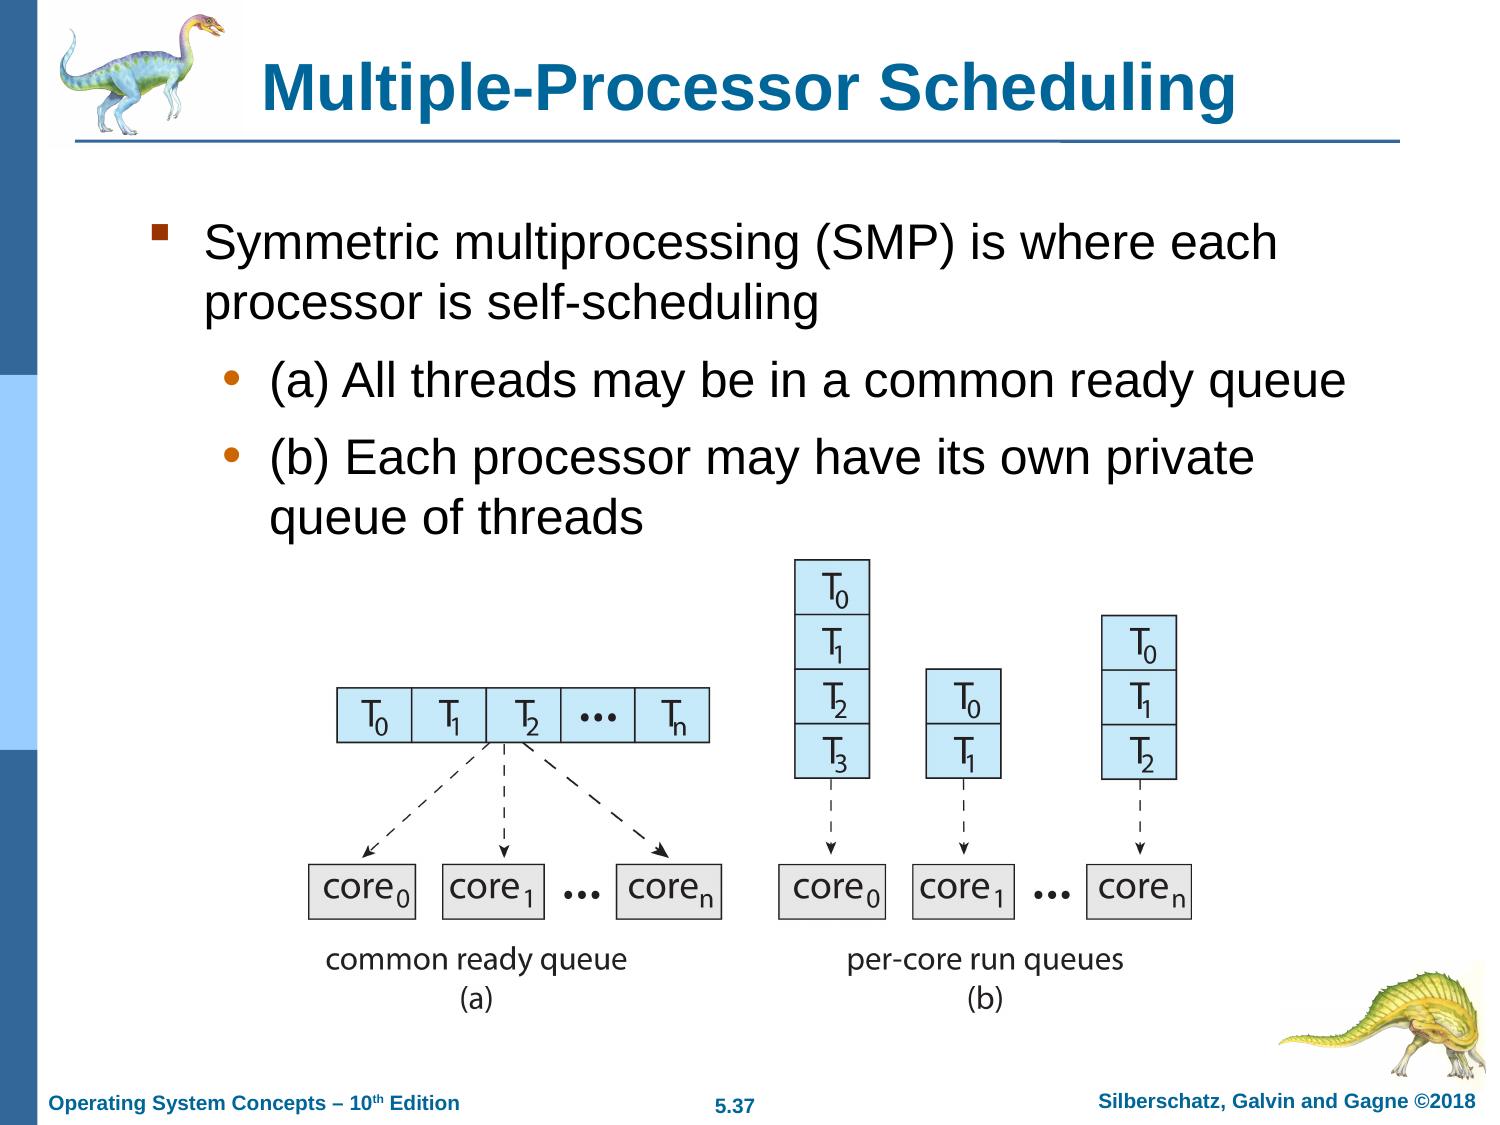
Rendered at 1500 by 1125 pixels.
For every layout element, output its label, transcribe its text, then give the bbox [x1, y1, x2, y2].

picture [1275, 959, 1486, 1090]
title Multiple-Processor Scheduling [75, 36, 1425, 132]
picture [308, 559, 1192, 1017]
picture [46, 0, 243, 149]
list Symmetric multiprocessing (SMP) is where each processor is self-scheduling (a) All threads may be in a common ready queue (b) Each processor may have its own private queue of threads [132, 202, 1400, 946]
